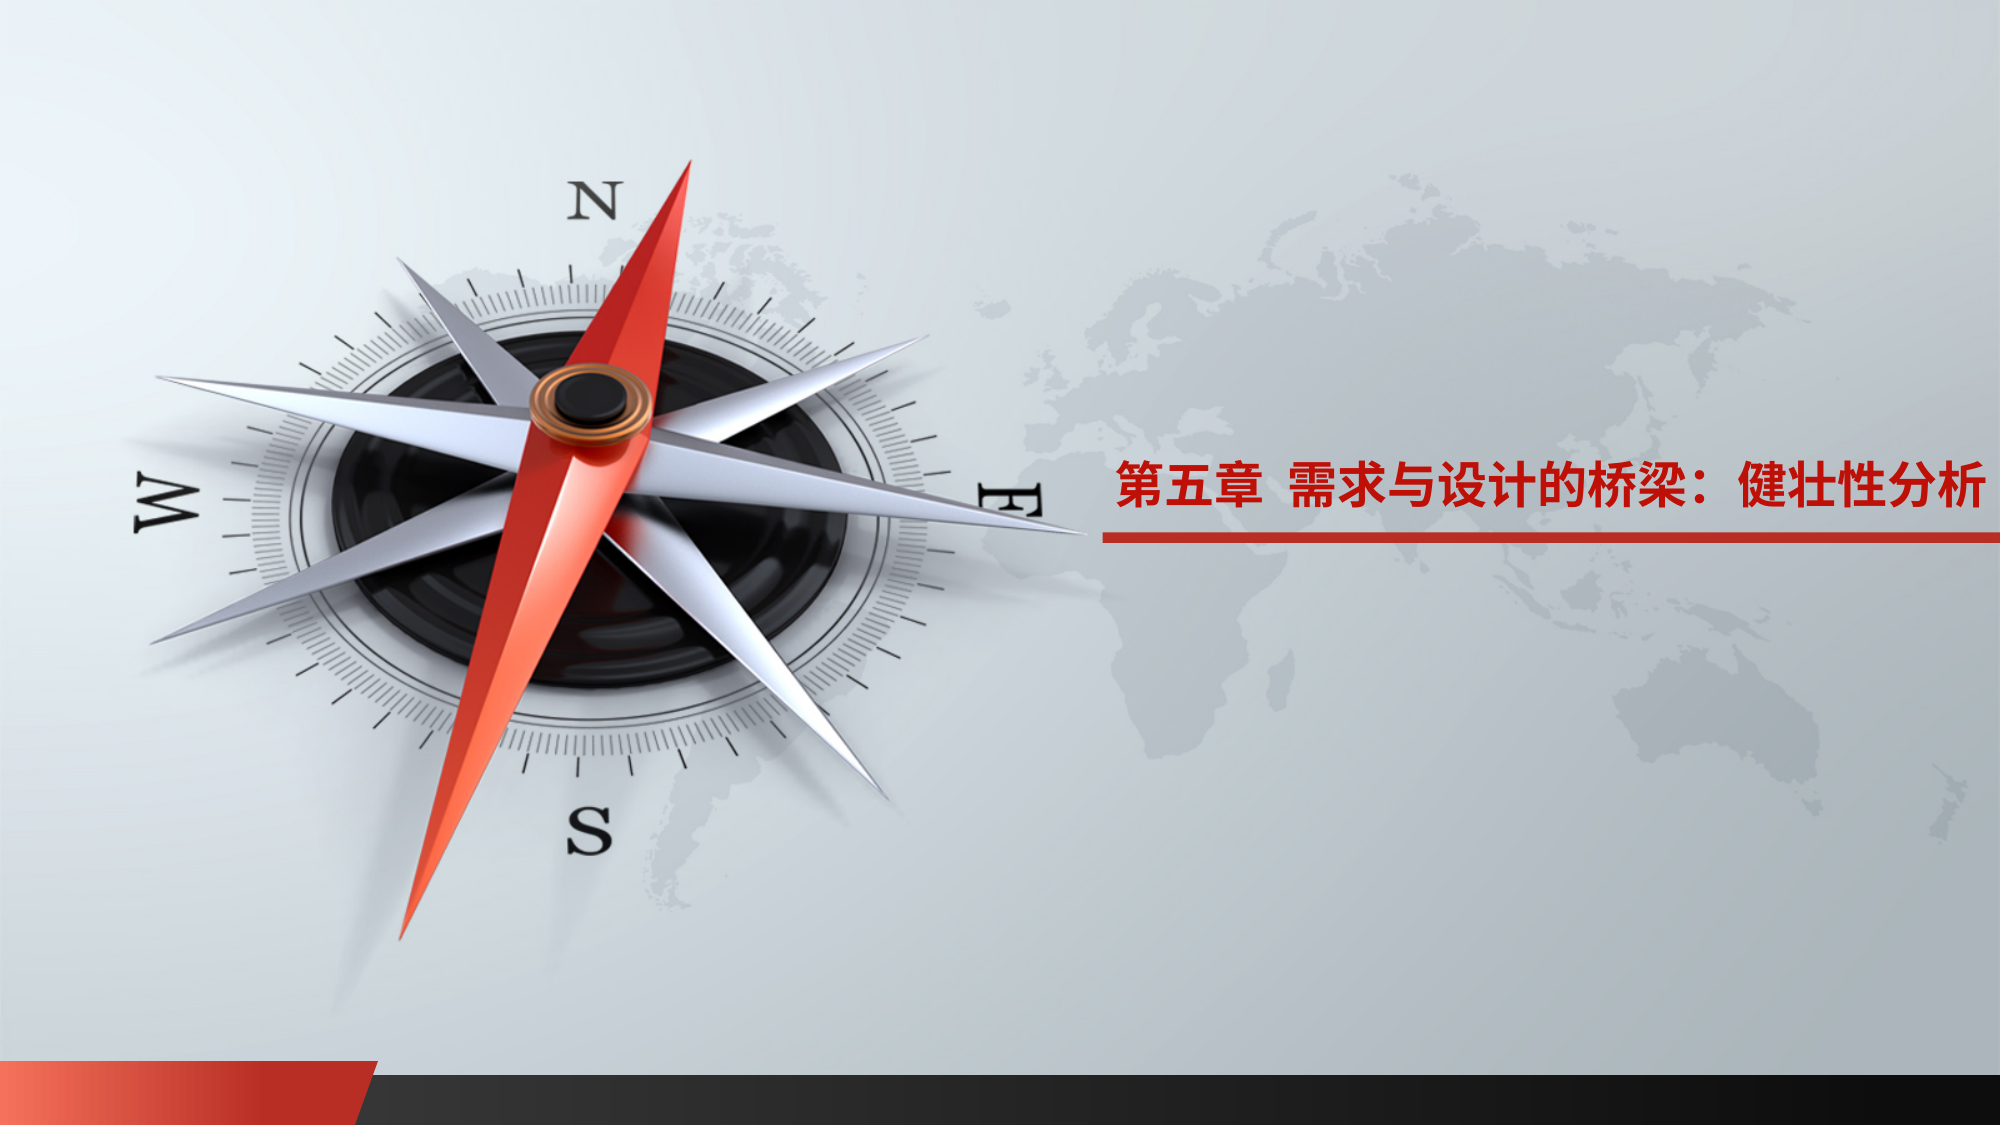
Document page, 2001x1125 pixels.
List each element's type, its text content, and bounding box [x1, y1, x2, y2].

text_box 第五章 需求与设计的桥梁：健壮性分析 [1100, 445, 2000, 521]
picture [0, 0, 2000, 1075]
text_box [1102, 531, 2000, 544]
